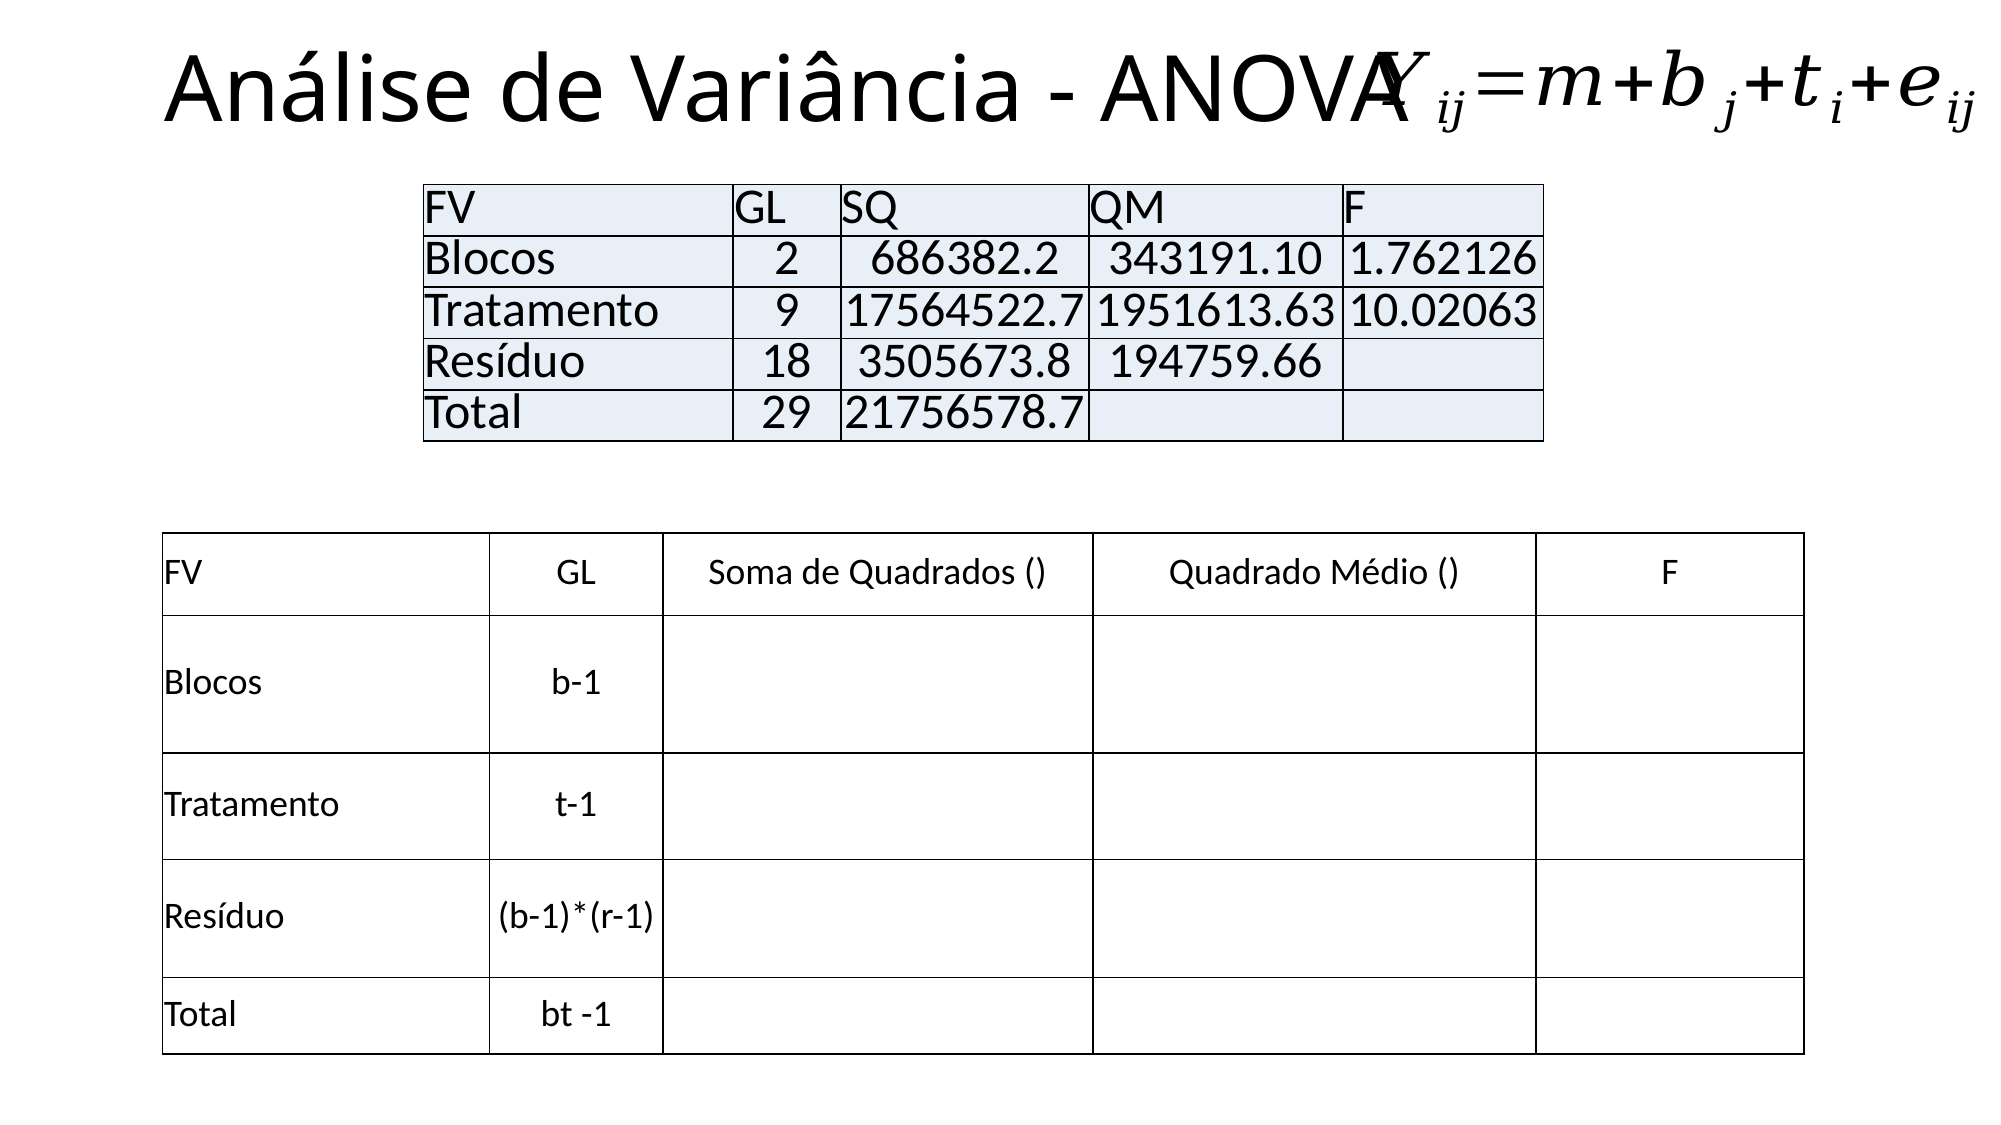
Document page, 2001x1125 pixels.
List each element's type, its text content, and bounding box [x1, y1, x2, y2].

table_cell Tratamento [424, 288, 732, 338]
table_cell 1.762126 [1344, 237, 1543, 286]
table_cell 194759.66 [1090, 339, 1342, 389]
table_cell [1344, 339, 1543, 389]
table_cell 17564522.7 [842, 288, 1088, 338]
text_box Análise de Variância - ANOVA [0, 0, 1651, 196]
table_cell 686382.2 [842, 237, 1088, 286]
table_cell 1951613.63 [1090, 288, 1342, 338]
table_cell 3505673.8 [842, 339, 1088, 389]
table_header GL [734, 185, 840, 235]
table_header FV [424, 185, 732, 235]
table_cell 10.02063 [1344, 288, 1543, 338]
table_cell Resíduo [424, 339, 732, 389]
table_cell 9 [734, 288, 840, 338]
table_cell Total [424, 391, 732, 440]
table_header F [1344, 185, 1543, 235]
table_header SQ [842, 185, 1088, 235]
table_cell 21756578.7 [842, 391, 1088, 440]
table_cell Blocos [424, 237, 732, 286]
table_cell 29 [734, 391, 840, 440]
table_cell [1344, 391, 1543, 440]
table_cell [1090, 391, 1342, 440]
table_cell 2 [734, 237, 840, 286]
table_cell 18 [734, 339, 840, 389]
table_header QM [1090, 185, 1342, 235]
table_cell 343191.10 [1090, 237, 1342, 286]
